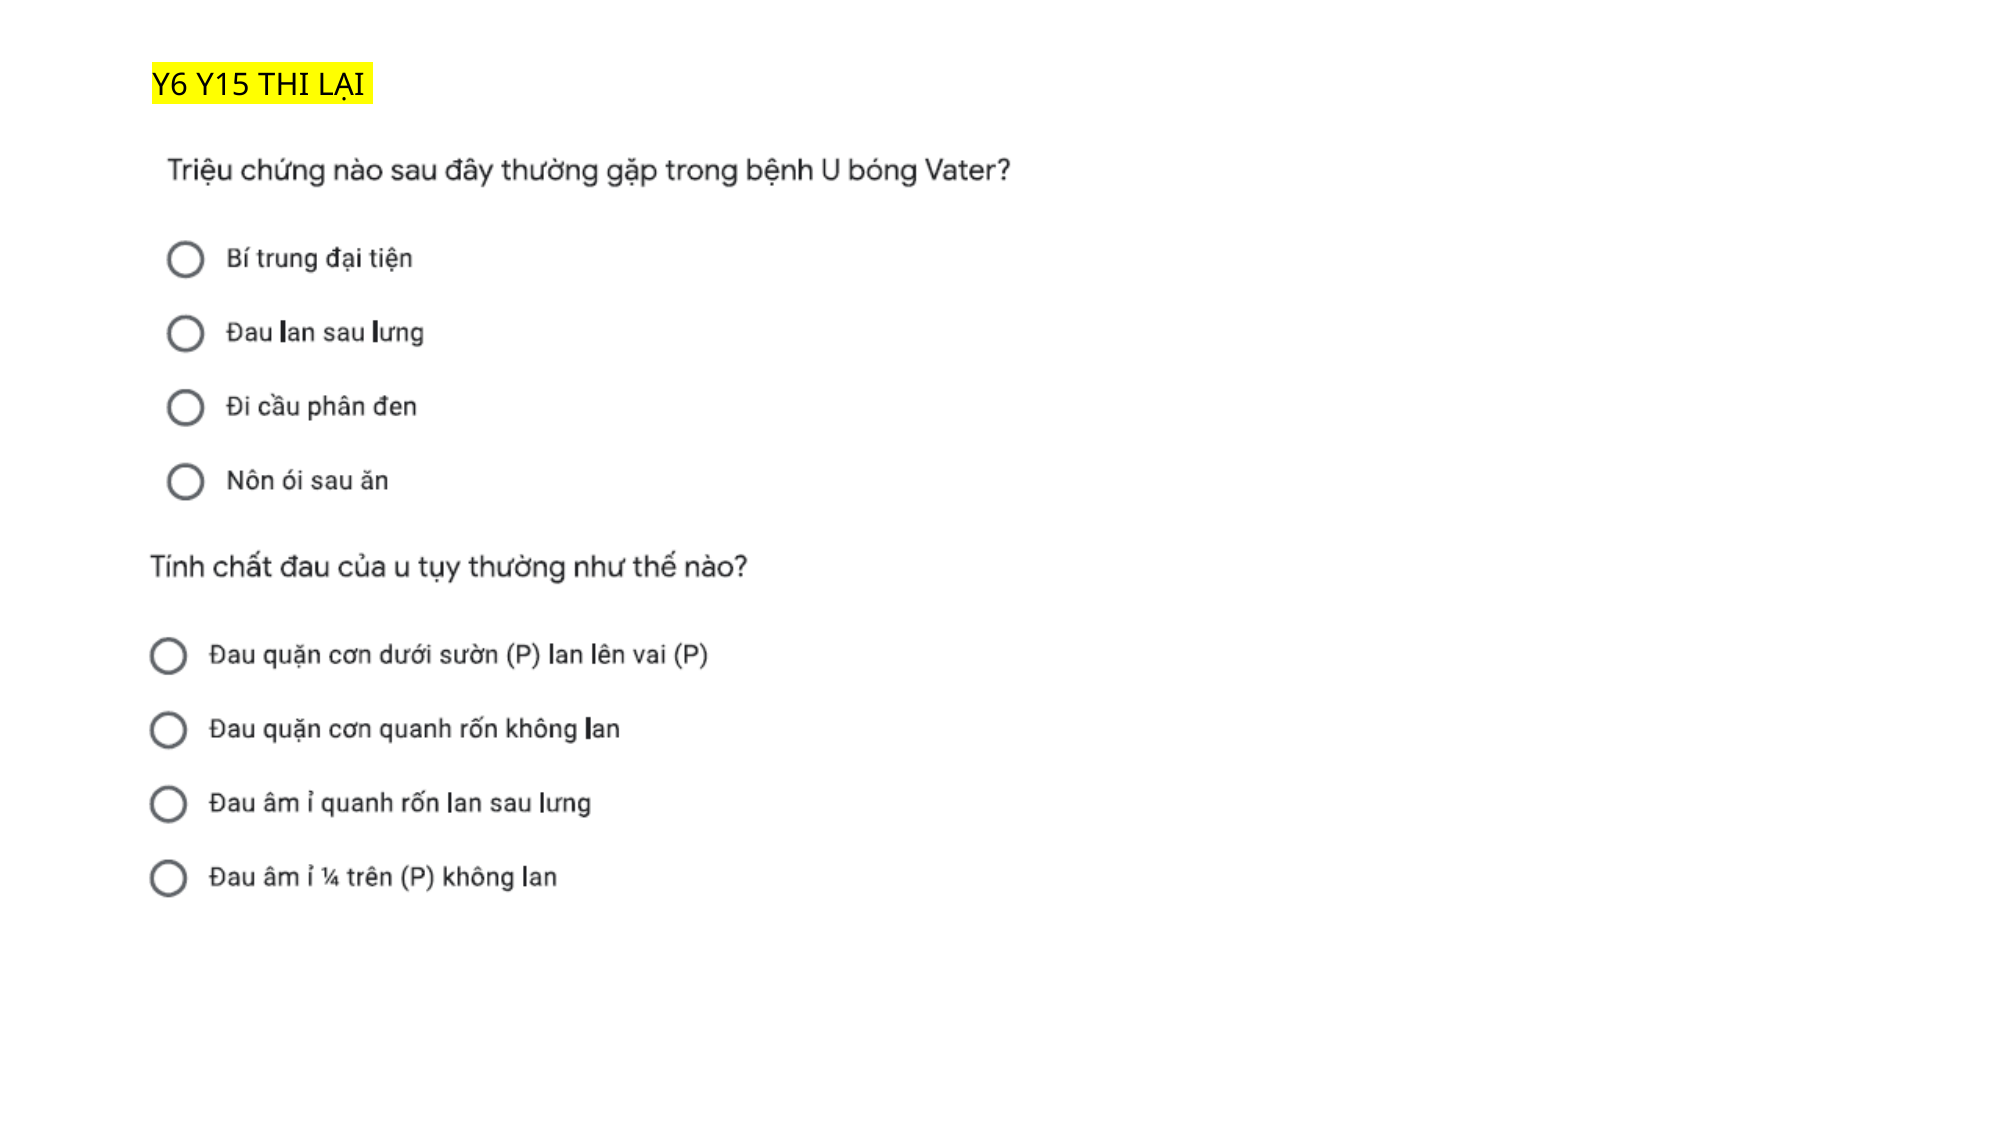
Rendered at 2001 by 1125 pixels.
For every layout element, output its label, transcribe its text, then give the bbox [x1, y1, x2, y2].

picture [137, 131, 1101, 521]
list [137, 521, 832, 921]
title Y6 Y15 THI LẠI [137, 59, 1863, 148]
